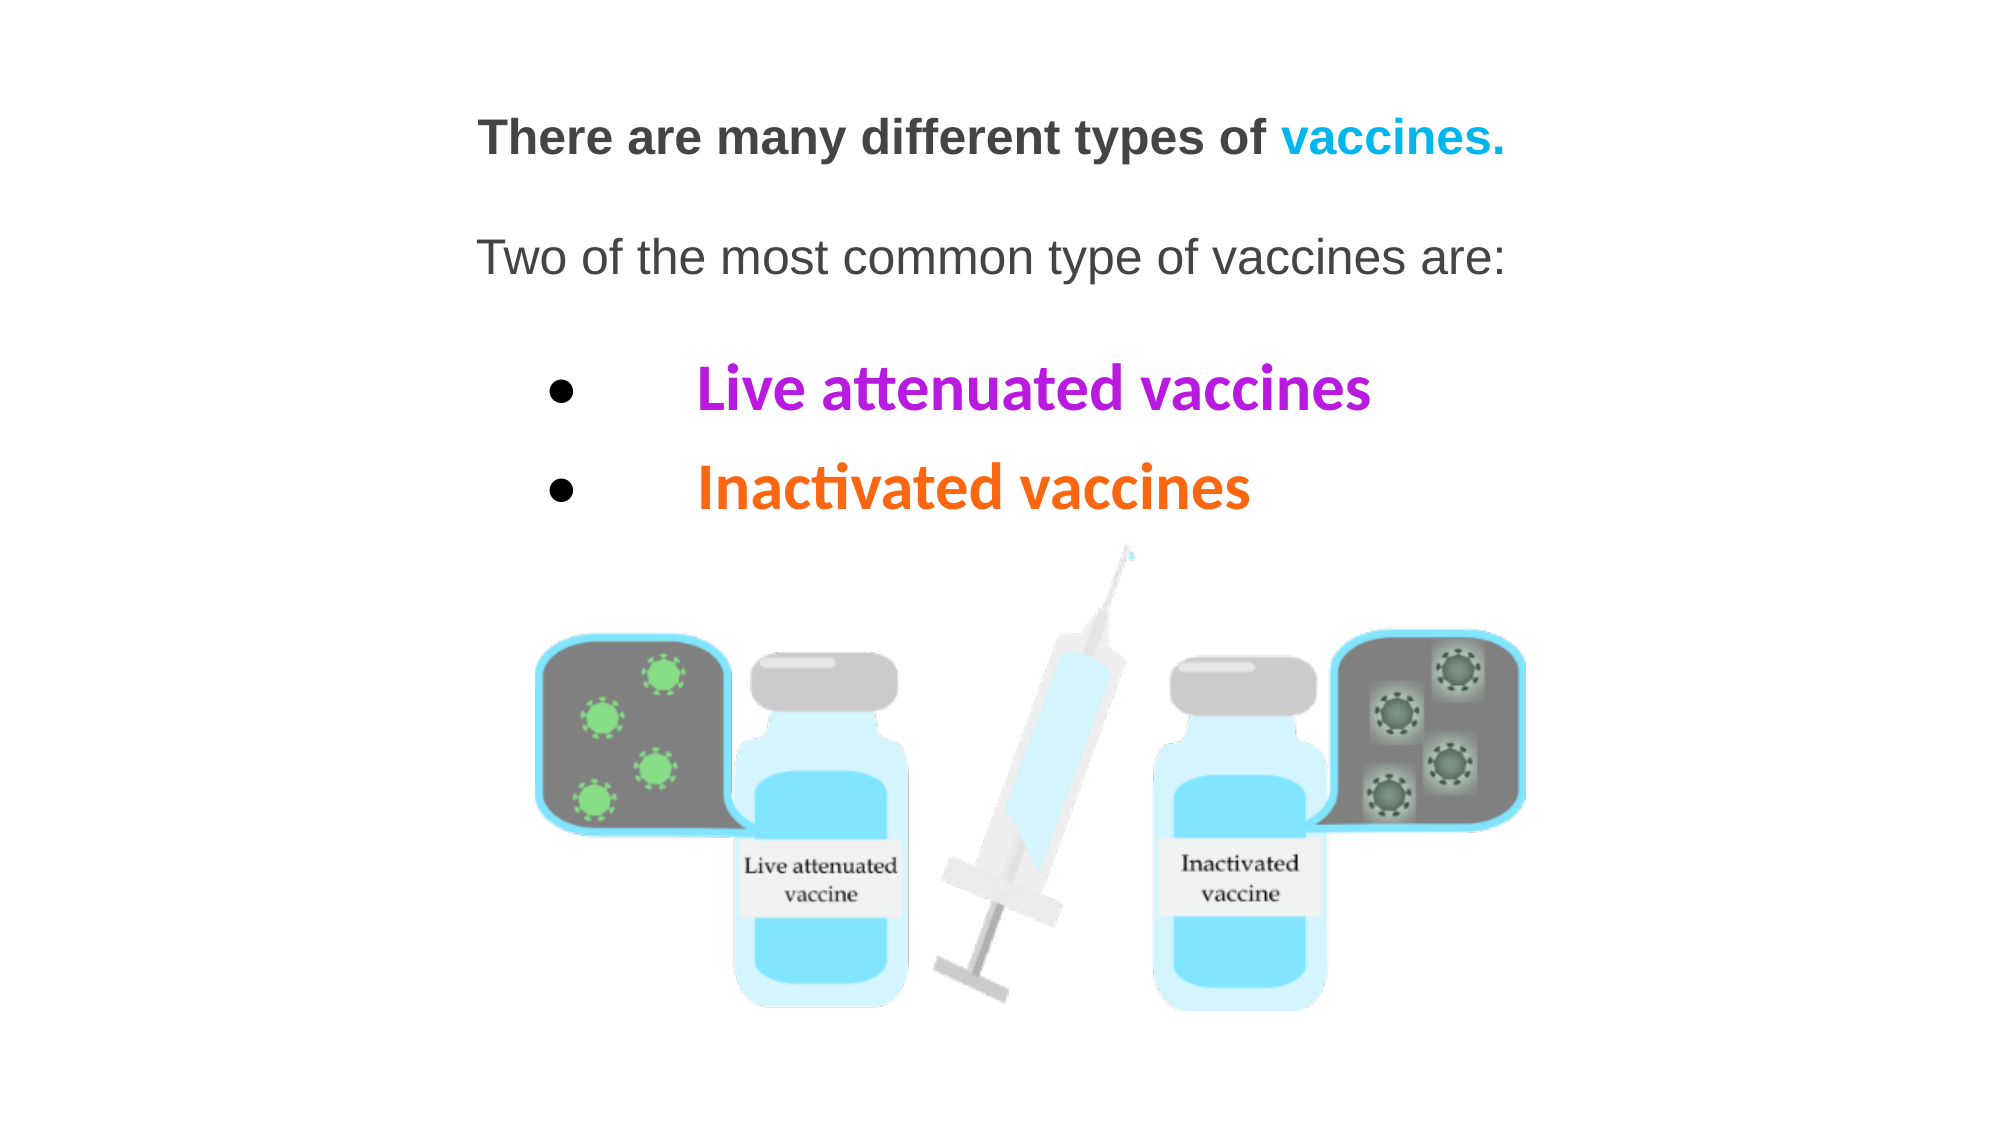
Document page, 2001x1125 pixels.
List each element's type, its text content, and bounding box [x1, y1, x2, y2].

table_header • [535, 345, 687, 443]
picture [535, 542, 1527, 1011]
text_box There are many different types of vaccines. Two of the most common type of vaccines are: [72, 97, 1911, 292]
table_header Live attenuated vaccines [687, 345, 2000, 443]
table_cell Inactivated vaccines [687, 443, 2000, 542]
table_cell • [535, 443, 687, 542]
